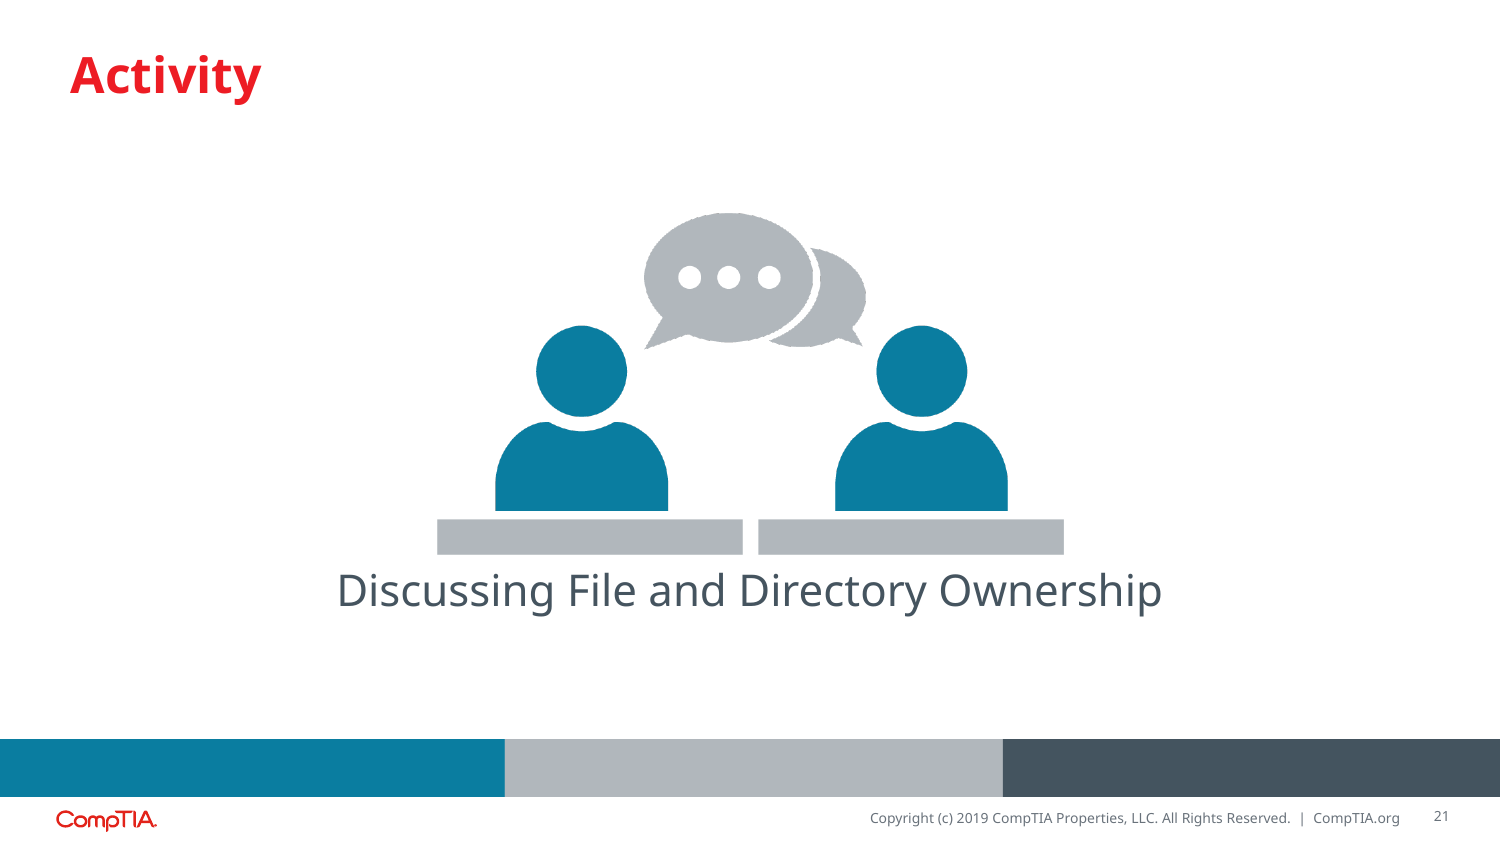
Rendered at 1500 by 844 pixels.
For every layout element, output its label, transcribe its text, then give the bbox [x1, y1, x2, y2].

slide_number 21 [1407, 800, 1450, 835]
picture [505, 739, 1500, 797]
picture [435, 211, 1064, 555]
list Discussing File and Directory Ownership [0, 555, 1500, 631]
